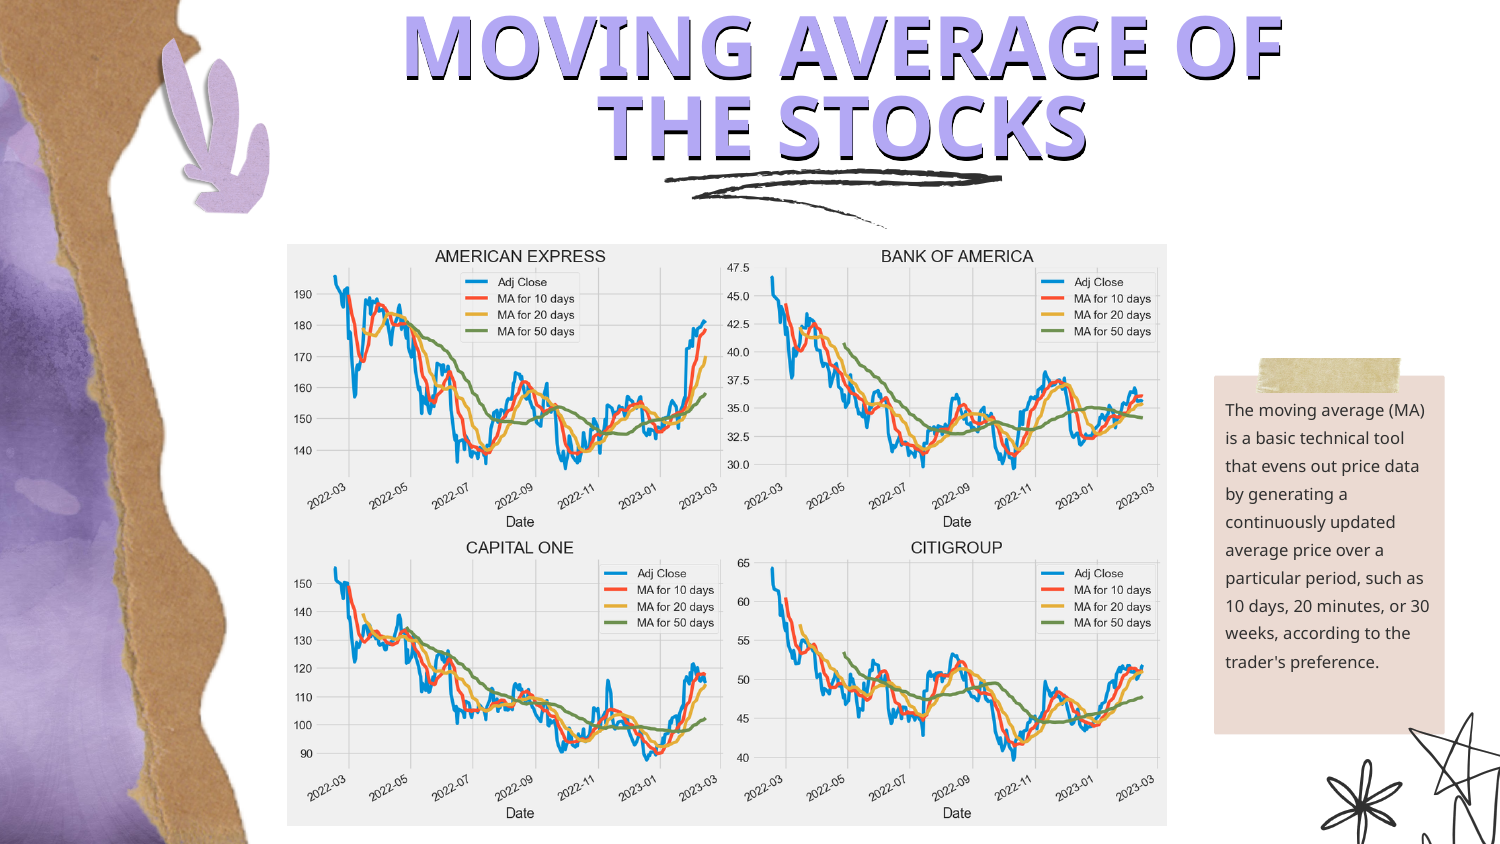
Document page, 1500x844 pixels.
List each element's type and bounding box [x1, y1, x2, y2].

picture [0, 0, 1500, 844]
text_box [1213, 375, 1445, 735]
